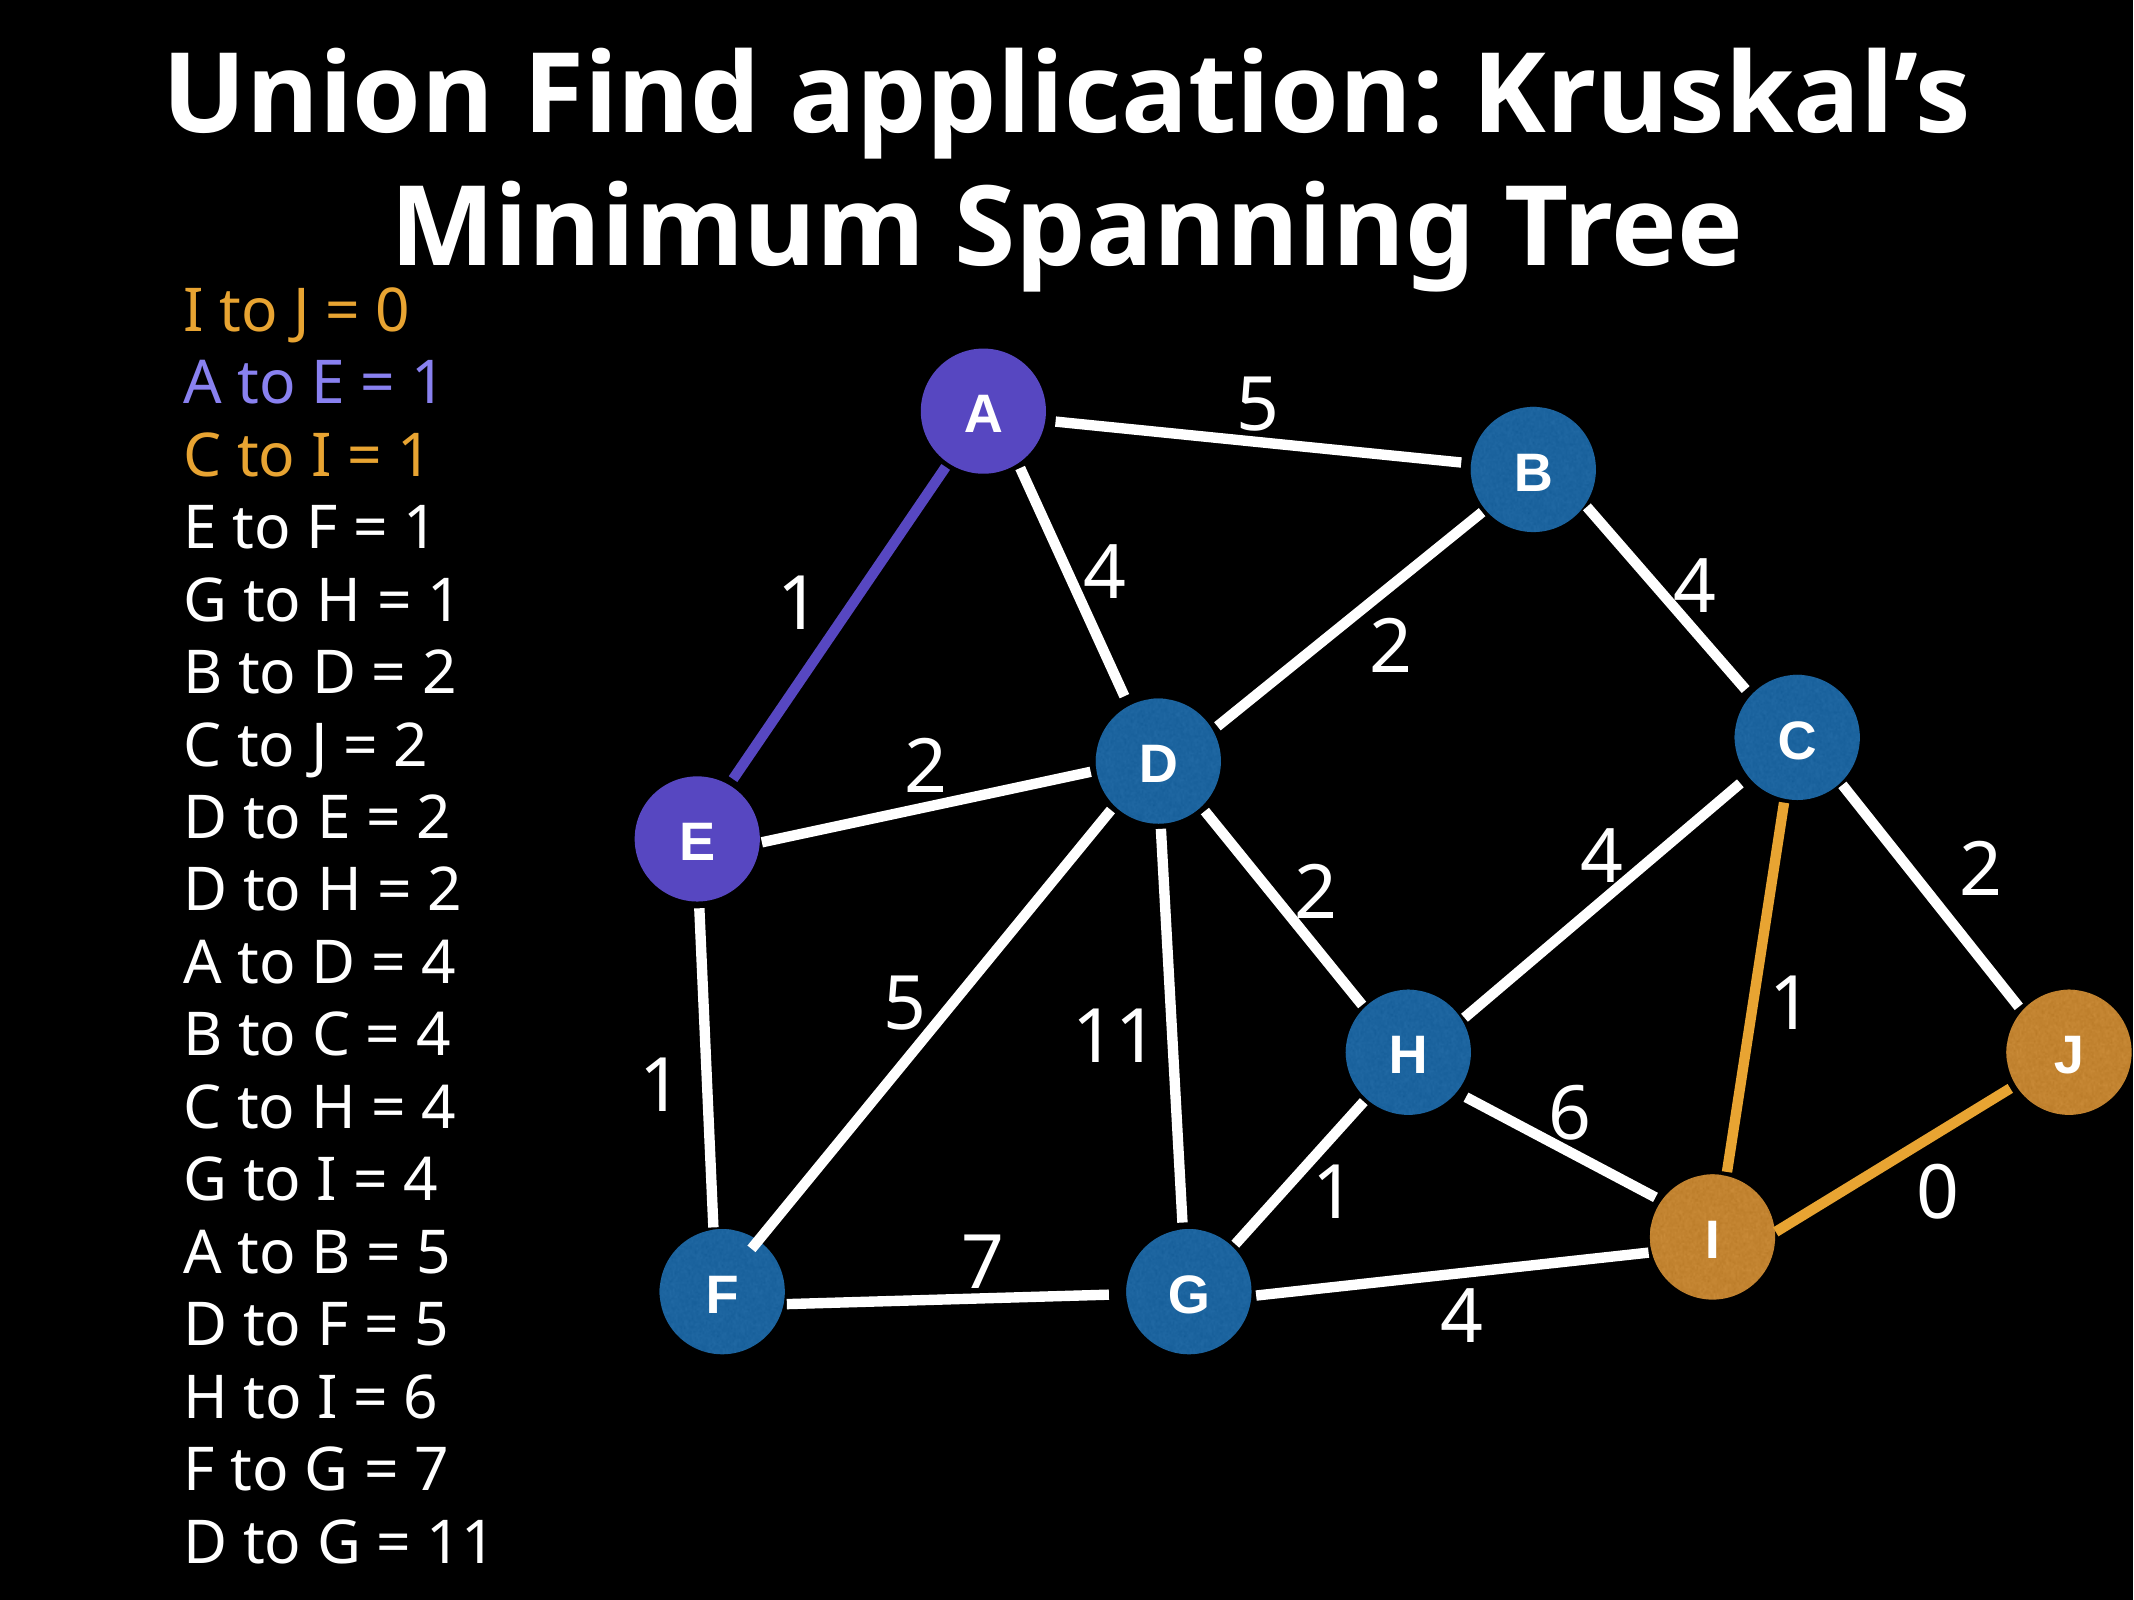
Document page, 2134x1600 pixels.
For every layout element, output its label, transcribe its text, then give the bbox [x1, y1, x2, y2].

text_box 1 [768, 545, 829, 653]
text_box 4 [1572, 799, 1633, 906]
text_box A [920, 348, 1046, 474]
text_box D [1095, 698, 1221, 824]
text_box 2 [1951, 812, 2012, 919]
text_box I to J = 0 A to E = 1 C to I = 1 E to F = 1 G to H = 1 B to D = 2 C to J = 2 D to E = 2 D to H = 2 A to D = 4 B to C = 4 C to H = 4 G to I = 4 A to B = 5 D to F = 5 H to I = 6 F to G = 7 D to G = 11 [175, 262, 521, 1584]
text_box 4 [1431, 1259, 1492, 1366]
text_box B [1470, 406, 1596, 533]
text_box 2 [1286, 834, 1346, 942]
text_box 5 [875, 945, 936, 1053]
text_box 1 [631, 1027, 692, 1135]
text_box H [1345, 989, 1471, 1115]
text_box 0 [1907, 1135, 1968, 1242]
text_box F [659, 1229, 785, 1355]
text_box I [1649, 1174, 1776, 1300]
title Union Find application: Kruskal’s Minimum Spanning Tree [21, 0, 2112, 313]
text_box J [2006, 989, 2132, 1115]
text_box 11 [1064, 978, 1168, 1086]
text_box 1 [1761, 945, 1821, 1053]
text_box 6 [1540, 1056, 1601, 1163]
text_box 7 [953, 1204, 1014, 1312]
text_box 2 [896, 709, 957, 816]
text_box C [1734, 674, 1860, 801]
text_box 4 [1665, 528, 1726, 636]
text_box 2 [1361, 589, 1421, 696]
text_box 1 [1304, 1135, 1365, 1242]
text_box 4 [1074, 514, 1135, 622]
text_box E [634, 776, 760, 902]
text_box G [1126, 1229, 1252, 1355]
text_box 5 [1228, 347, 1289, 454]
